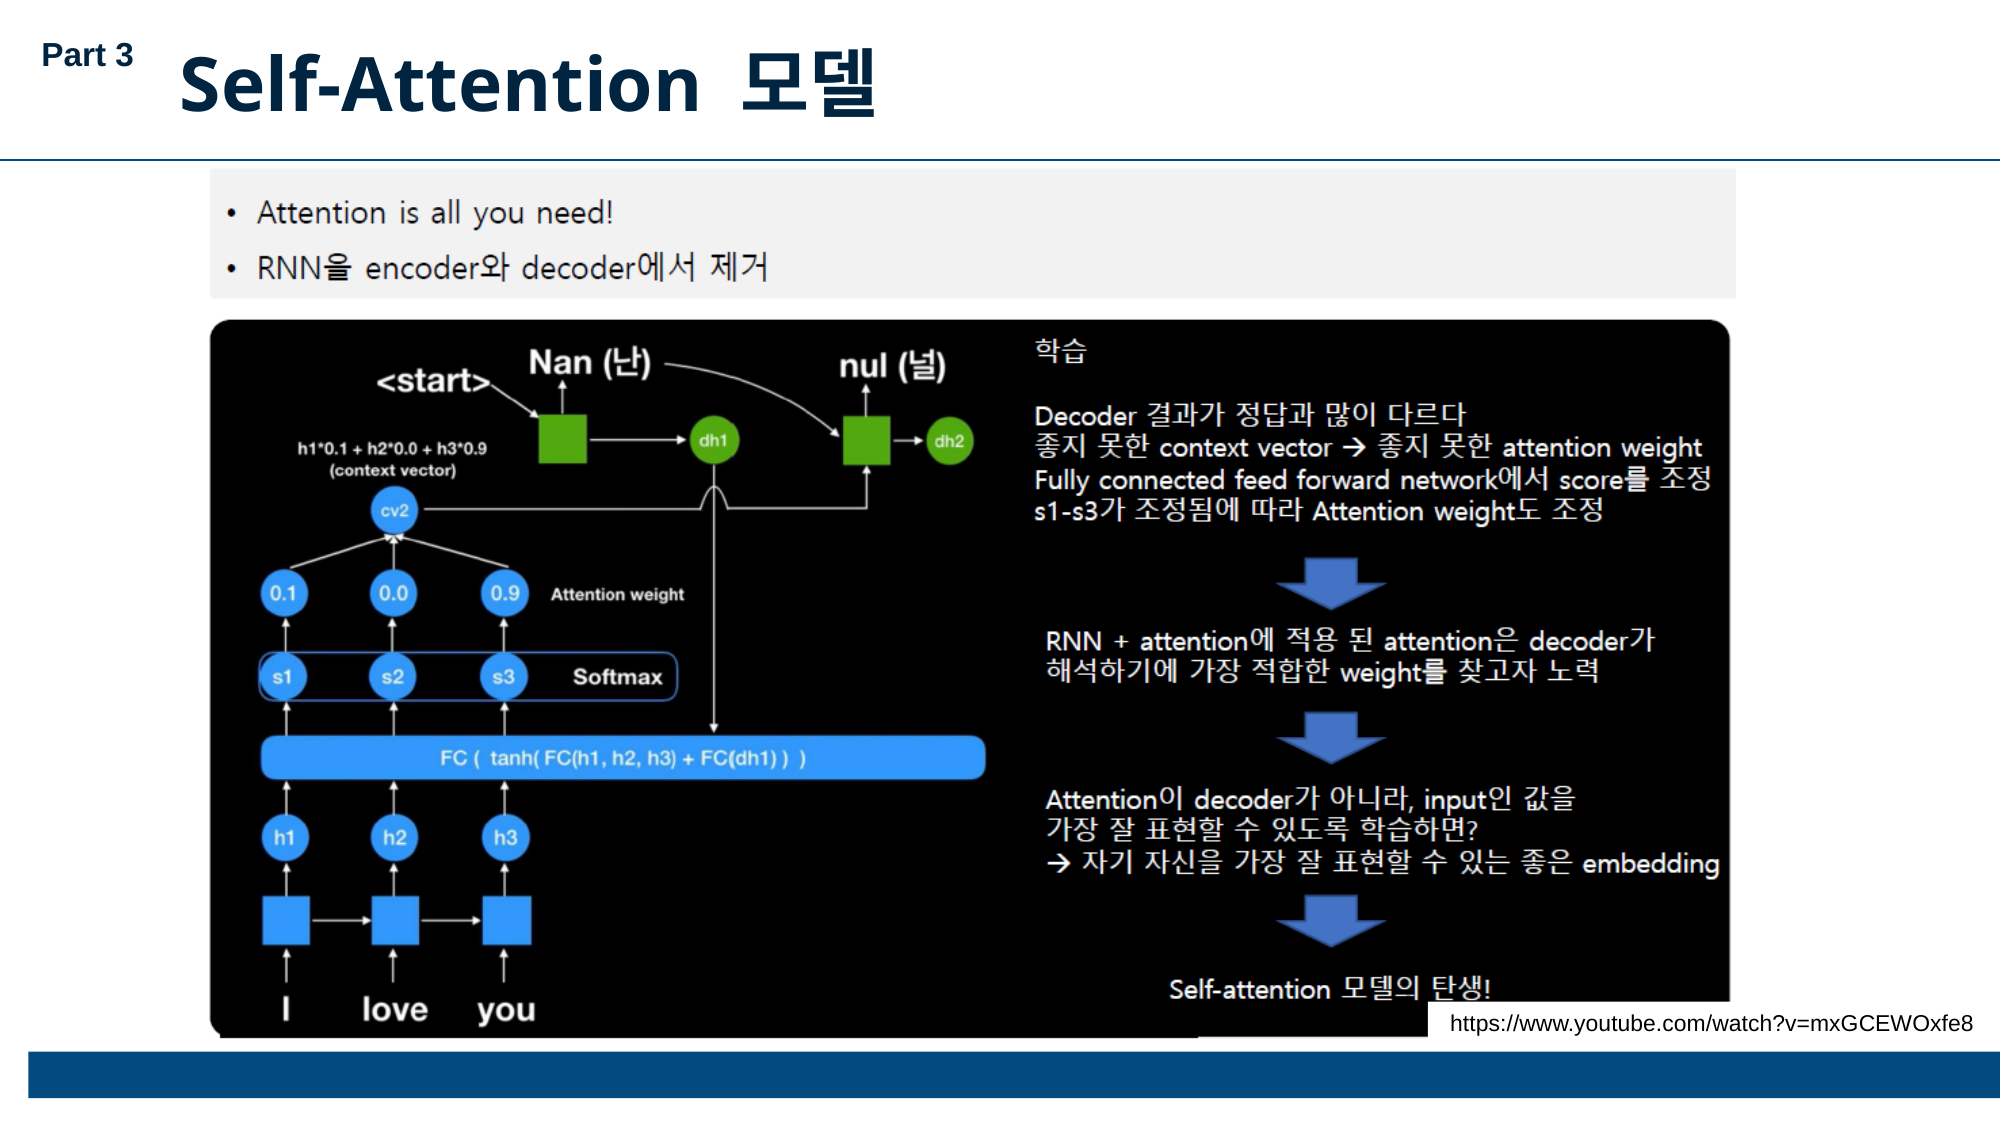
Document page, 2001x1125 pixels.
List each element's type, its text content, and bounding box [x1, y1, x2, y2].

text_box Part 3 [26, 26, 165, 81]
picture [208, 164, 1736, 1045]
text_box https://www.youtube.com/watch?v=mxGCEWOxfe8 [1736, 1001, 1989, 1044]
text_box Self-Attention 모델 [165, 28, 973, 134]
